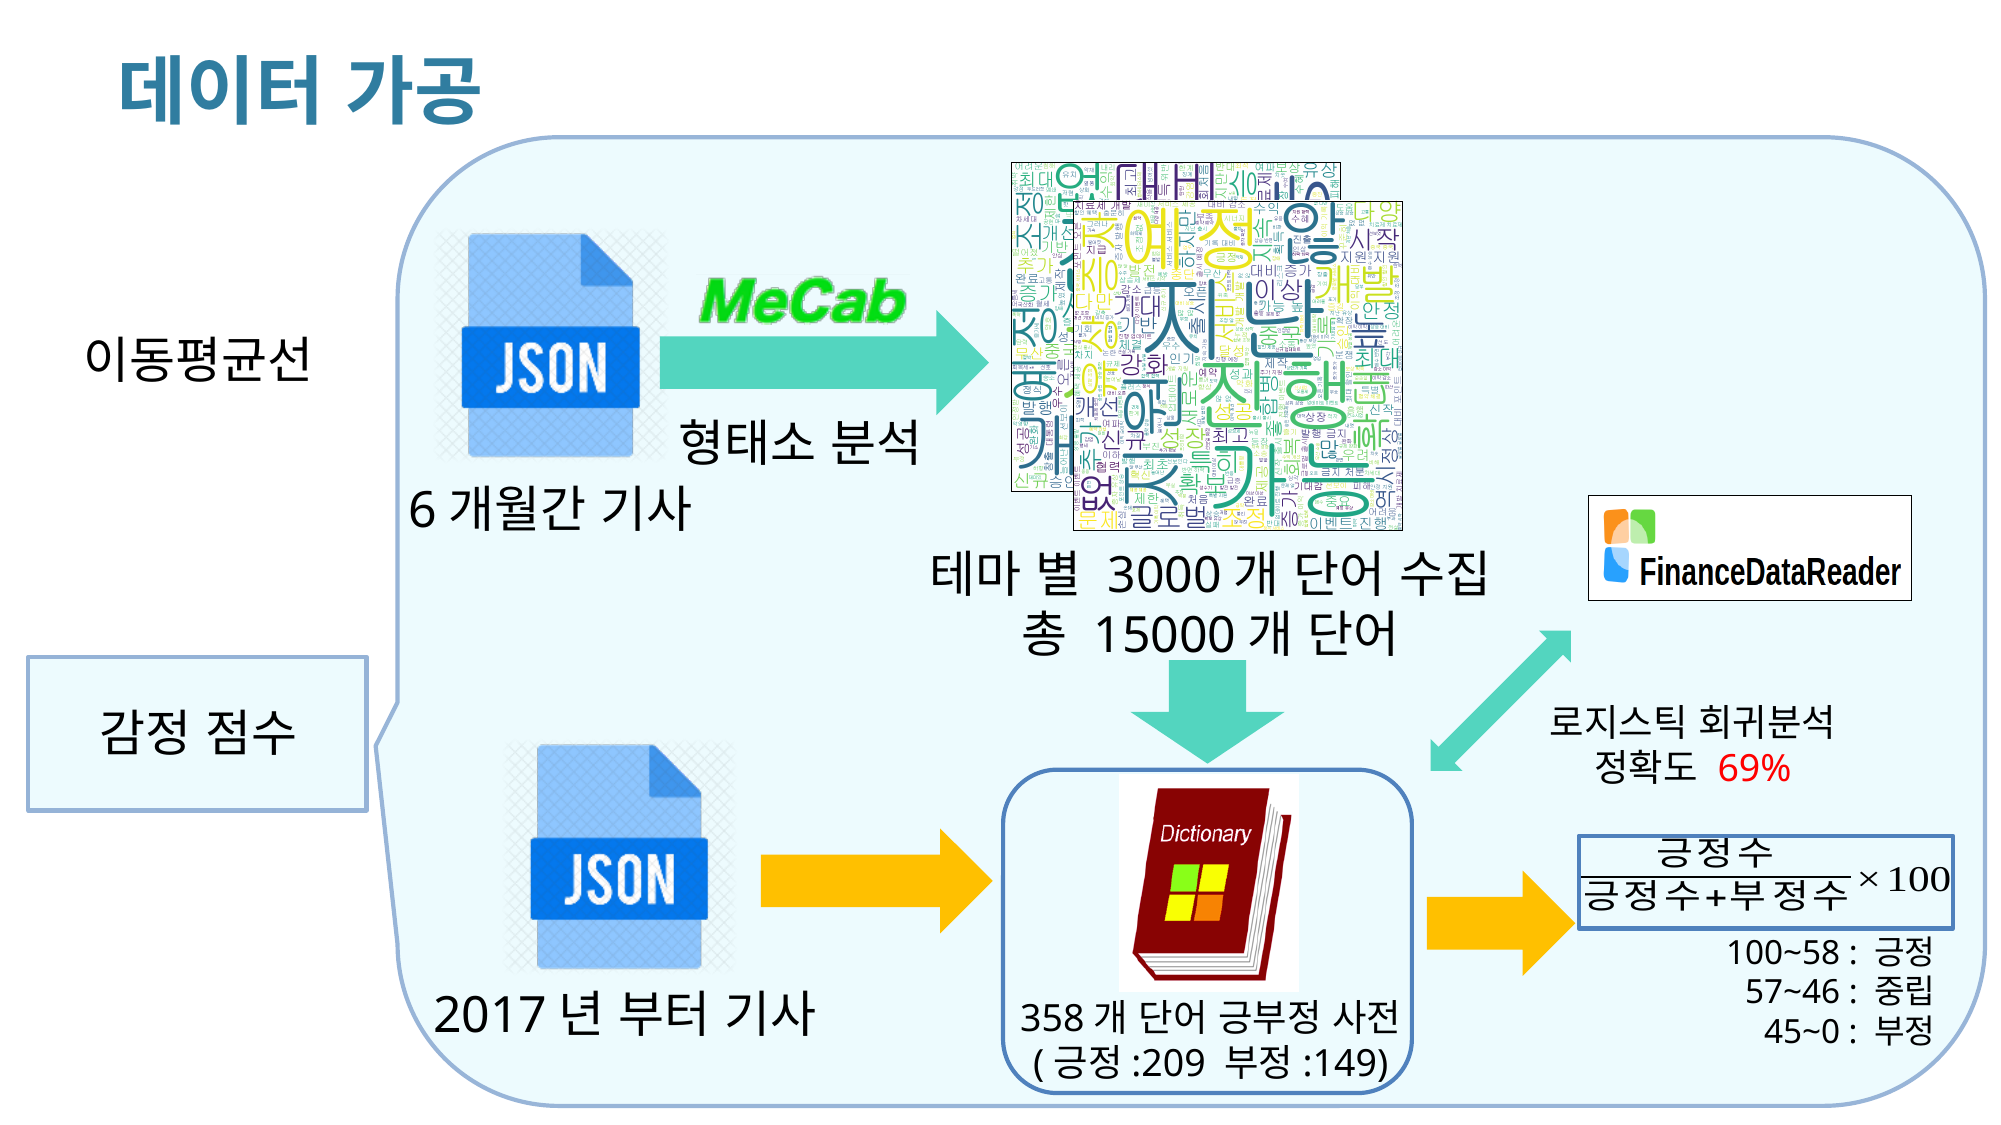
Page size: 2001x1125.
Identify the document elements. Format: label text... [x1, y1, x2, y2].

text_box [1427, 868, 1577, 978]
picture [1011, 162, 1403, 531]
text_box 이동평균선 [69, 320, 329, 396]
picture [696, 273, 910, 326]
text_box [1577, 834, 1955, 931]
text_box [26, 655, 369, 813]
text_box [998, 769, 1423, 1094]
text_box 로지스틱 회귀분석 정확도 69% [1534, 691, 1852, 797]
text_box 100~58 : 긍정 57~46 : 중립 45~0 : 부정 [1725, 931, 1936, 1051]
title 데이터 가공 [102, 19, 1903, 159]
text_box 6개월간 기사 [393, 470, 708, 545]
picture [432, 227, 670, 465]
text_box [1428, 628, 1574, 774]
text_box 테마 별 3000개 단어 수집 총 15000개 단어 [900, 534, 1522, 670]
picture [501, 738, 739, 976]
text_box [373, 135, 1988, 1109]
picture [1588, 495, 1912, 601]
text_box [674, 308, 992, 417]
text_box 2017년 부터 기사 [418, 975, 832, 1051]
text_box 감정 점수 [85, 693, 313, 769]
text_box 형태소 분석 [664, 403, 938, 479]
text_box [758, 826, 993, 936]
text_box [1128, 658, 1287, 766]
